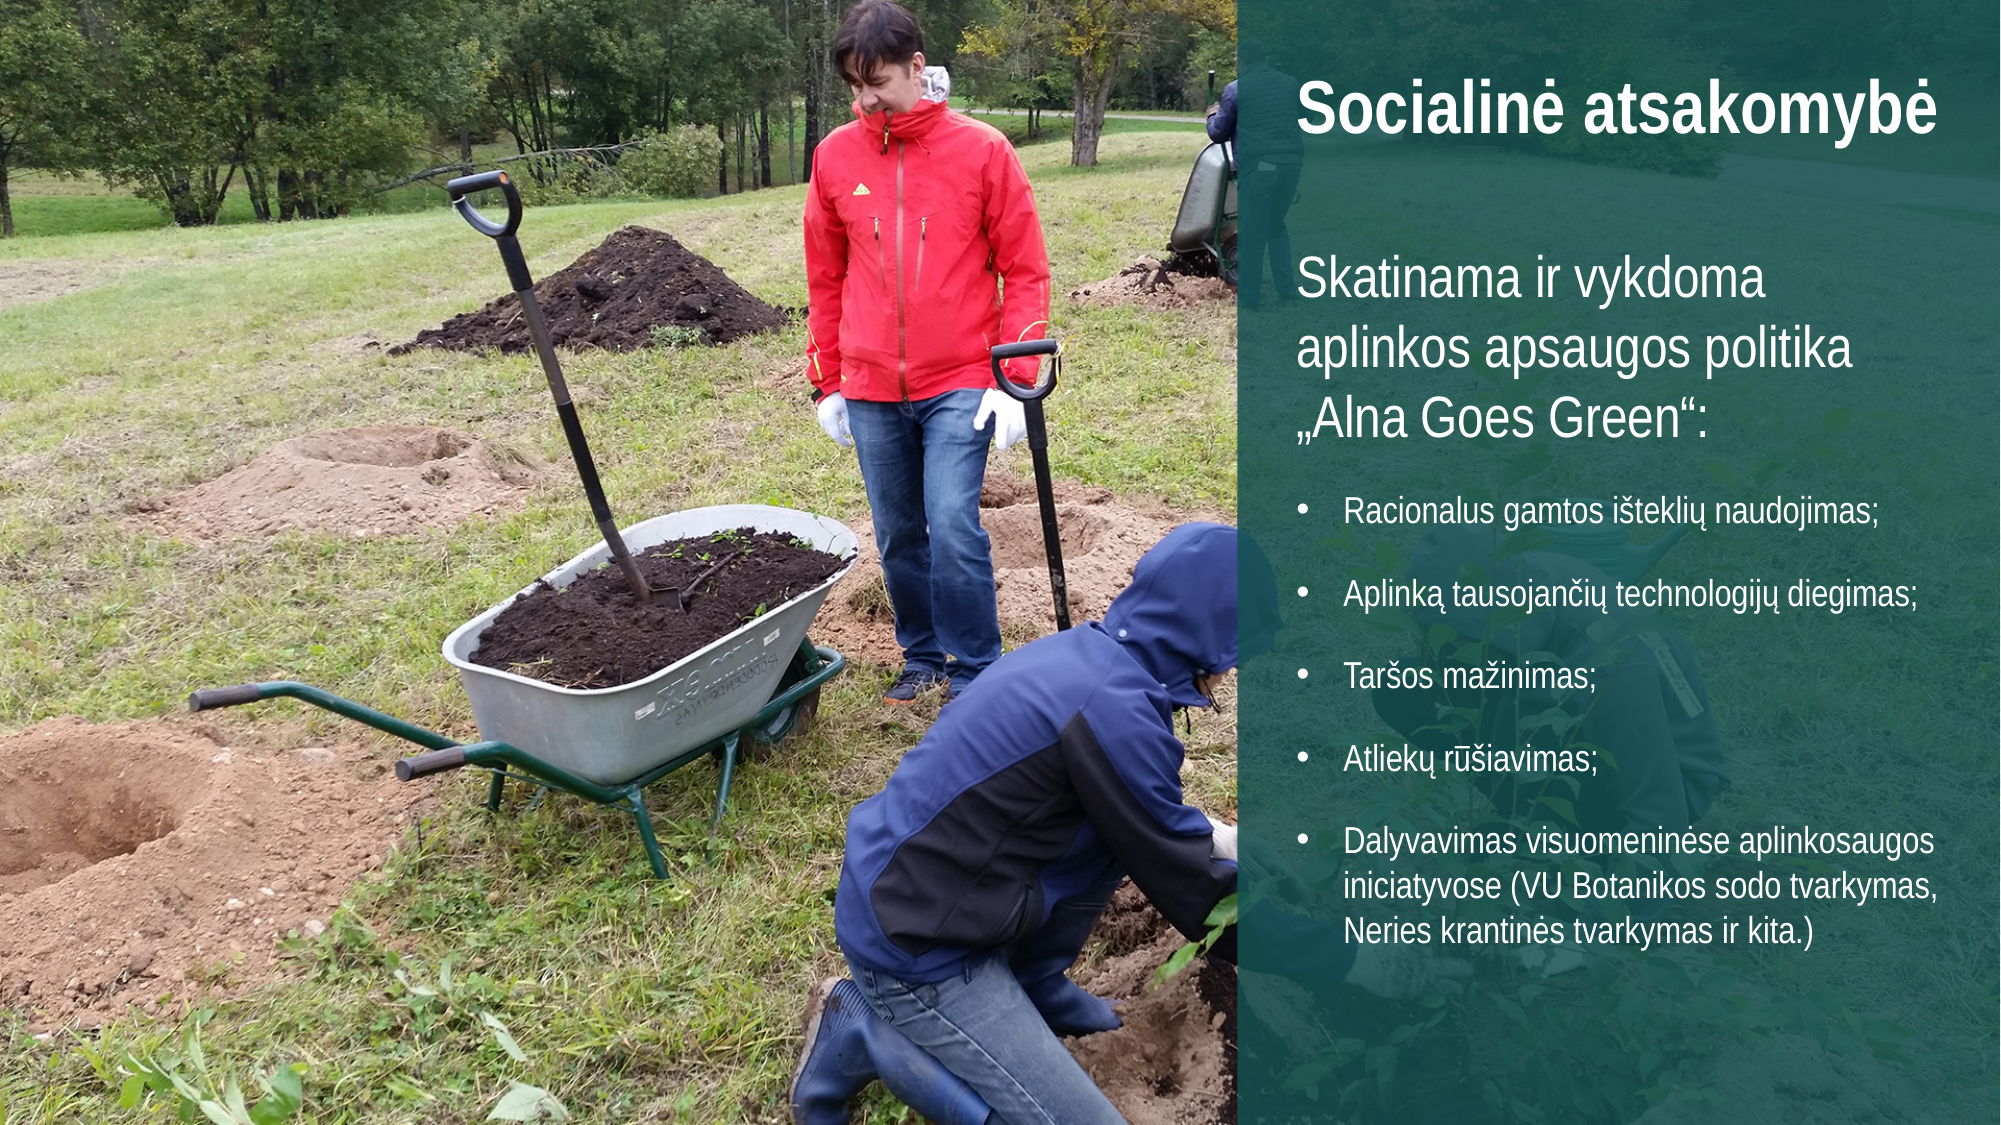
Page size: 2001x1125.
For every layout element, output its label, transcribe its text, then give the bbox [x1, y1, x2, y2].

text_box Socialinė atsakomybė Skatinama ir vykdoma aplinkos apsaugos politika „Alna Goes Green“: Racionalus gamtos išteklių naudojimas; Aplinką tausojančių technologijų diegimas; Taršos mažinimas; Atliekų rūšiavimas; Dalyvavimas visuomeninėse aplinkosaugos iniciatyvose (VU Botanikos sodo tvarkymas, Neries krantinės tvarkymas ir kita.) [1236, 0, 2000, 1125]
picture [0, 0, 1236, 1125]
